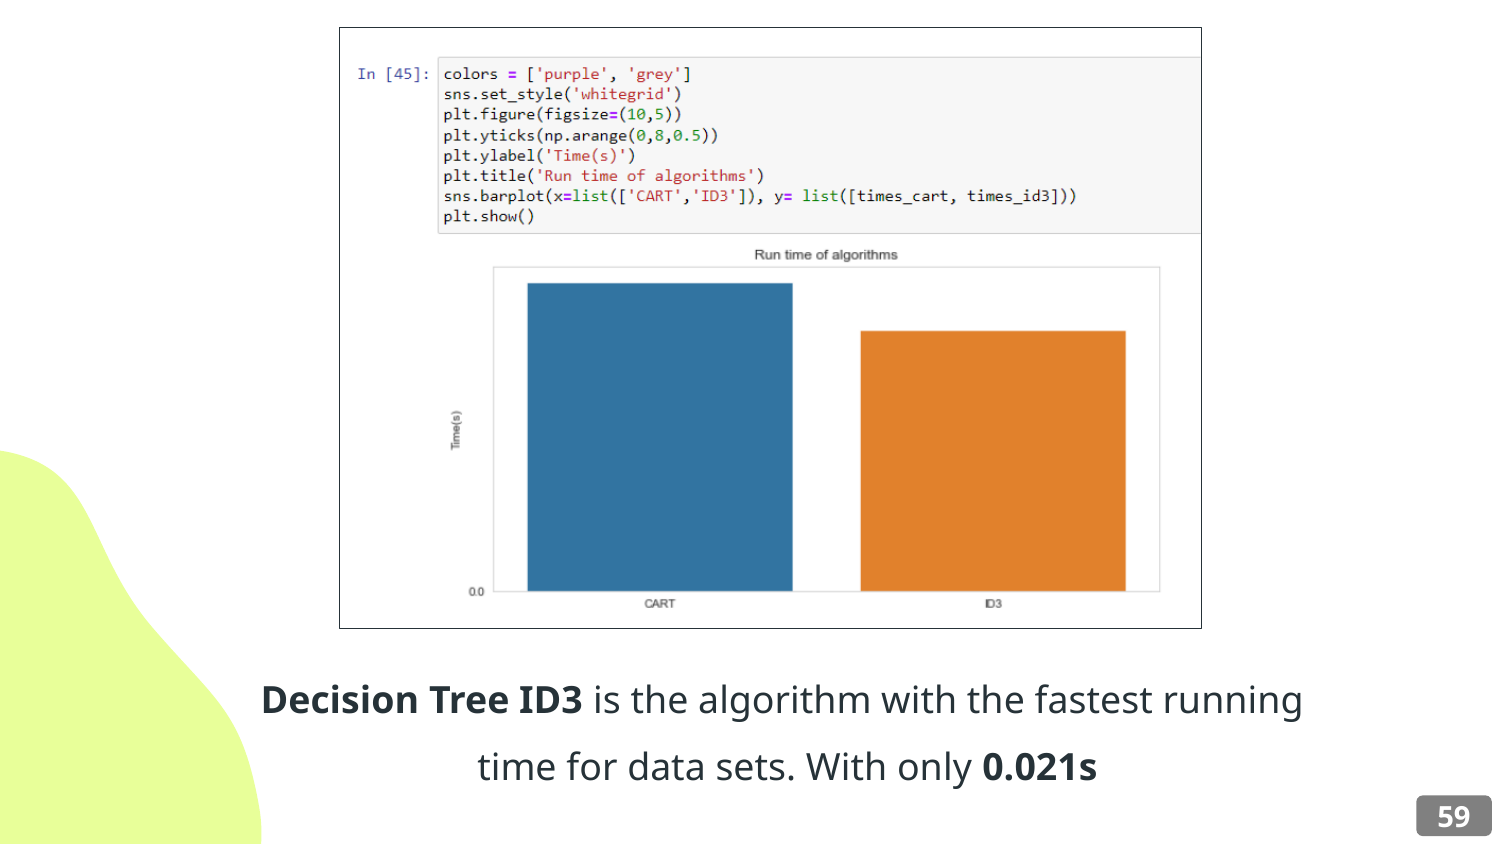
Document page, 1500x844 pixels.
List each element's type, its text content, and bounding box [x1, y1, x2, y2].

text_box 59 [1414, 816, 1495, 839]
title Decision Tree ID3 is the algorithm with the fastest running time for data sets. With only 0.021s [0, 625, 1500, 816]
picture [339, 27, 1201, 629]
